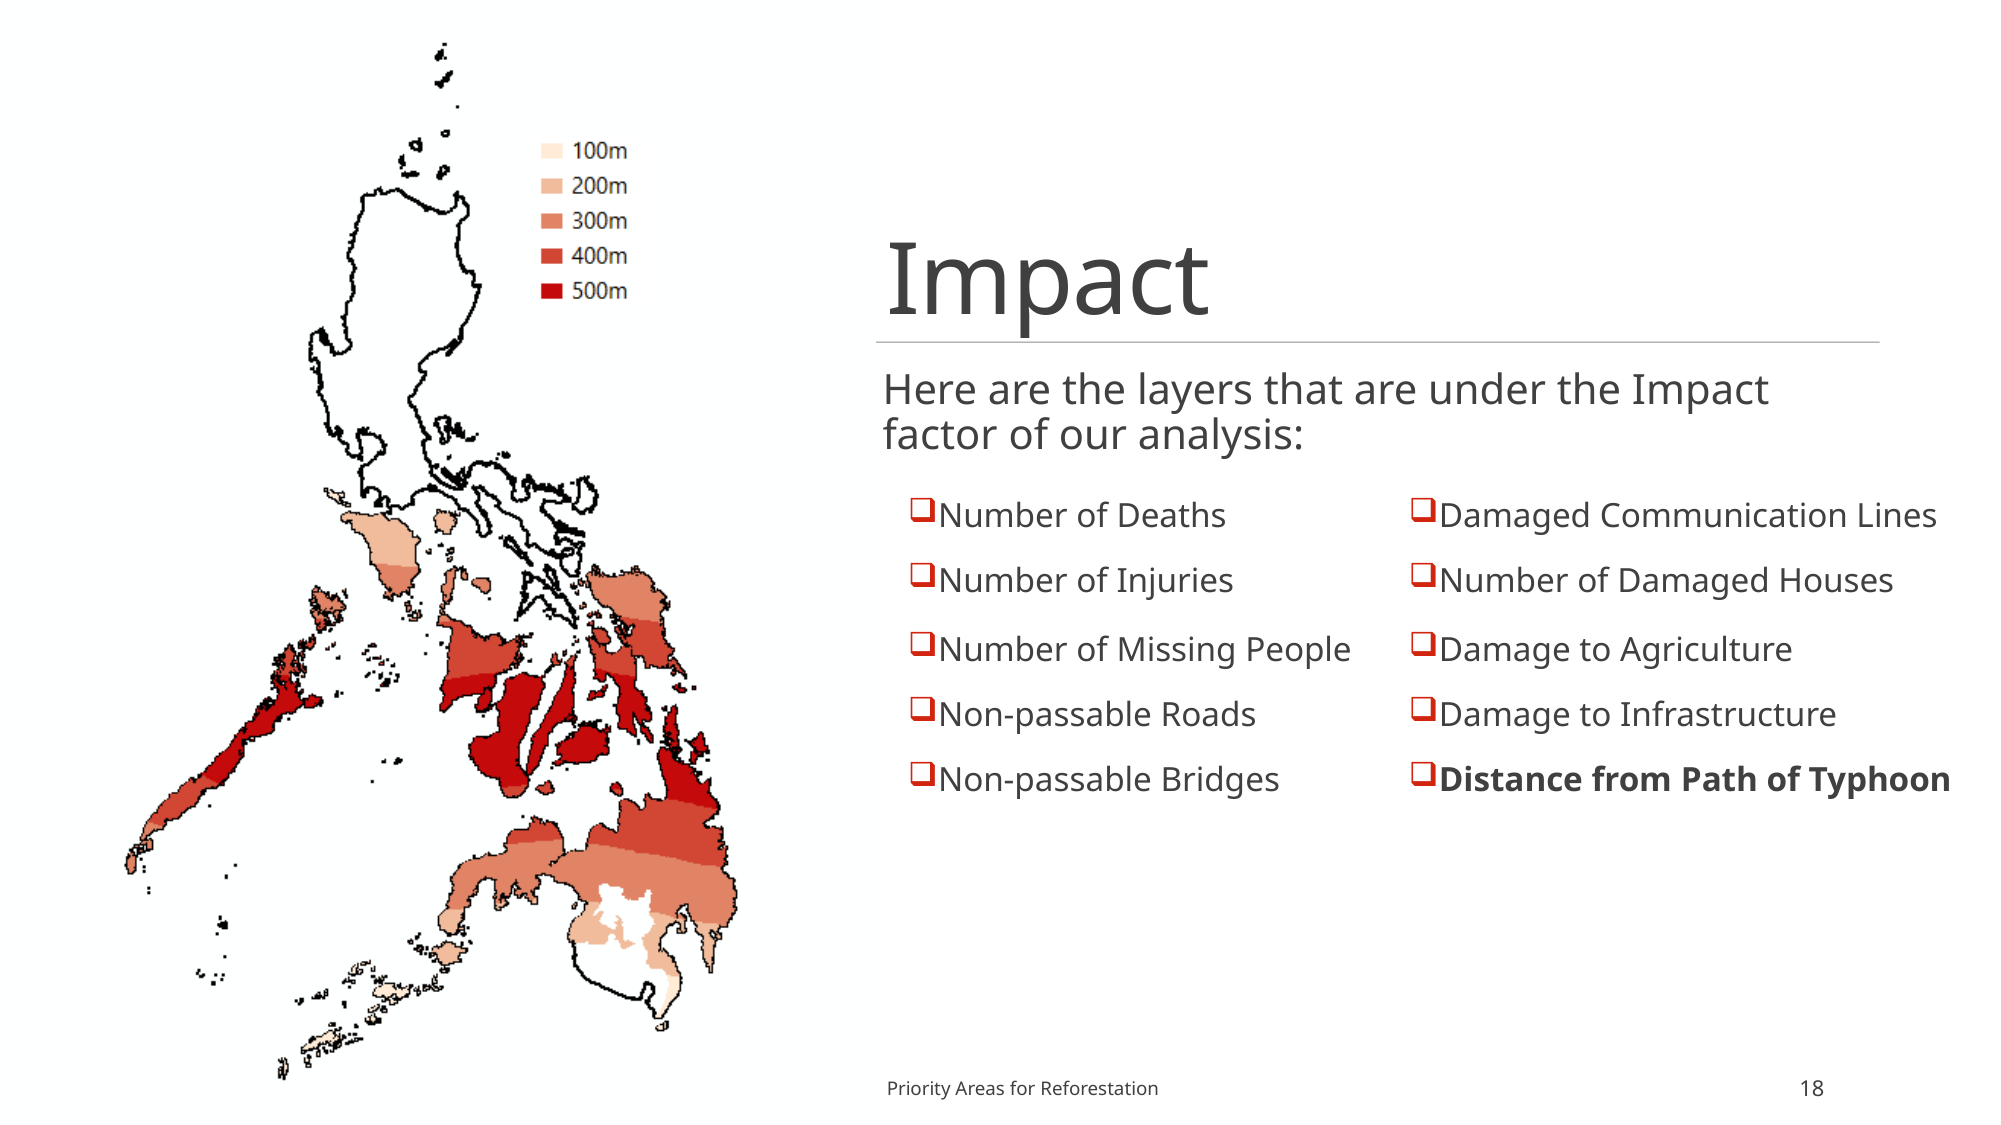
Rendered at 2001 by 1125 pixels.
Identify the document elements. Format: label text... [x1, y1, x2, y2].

list Here are the layers that are under the Impact factor of our analysis: [885, 360, 1895, 480]
text_box Damaged Communication Lines [1409, 491, 1944, 557]
text_box Number of Damaged Houses [1409, 556, 1910, 622]
title Impact [885, 104, 1895, 343]
text_box [883, 0, 2000, 1040]
text_box Damage to Infrastructure [1409, 690, 1910, 755]
footer Priority Areas for Reforestation [885, 1057, 1486, 1118]
text_box [885, 1040, 2000, 1125]
text_box Non-passable Bridges [908, 755, 1409, 821]
text_box Damage to Agriculture [1409, 625, 1910, 690]
text_box Distance from Path of Typhoon [1409, 755, 1968, 821]
text_box Number of Deaths [908, 491, 1409, 556]
text_box Non-passable Roads [908, 690, 1409, 755]
text_box Number of Missing People [908, 625, 1409, 690]
text_box Number of Injuries [908, 556, 1409, 622]
picture [0, 0, 877, 1125]
slide_number 18 [1624, 1059, 1840, 1120]
